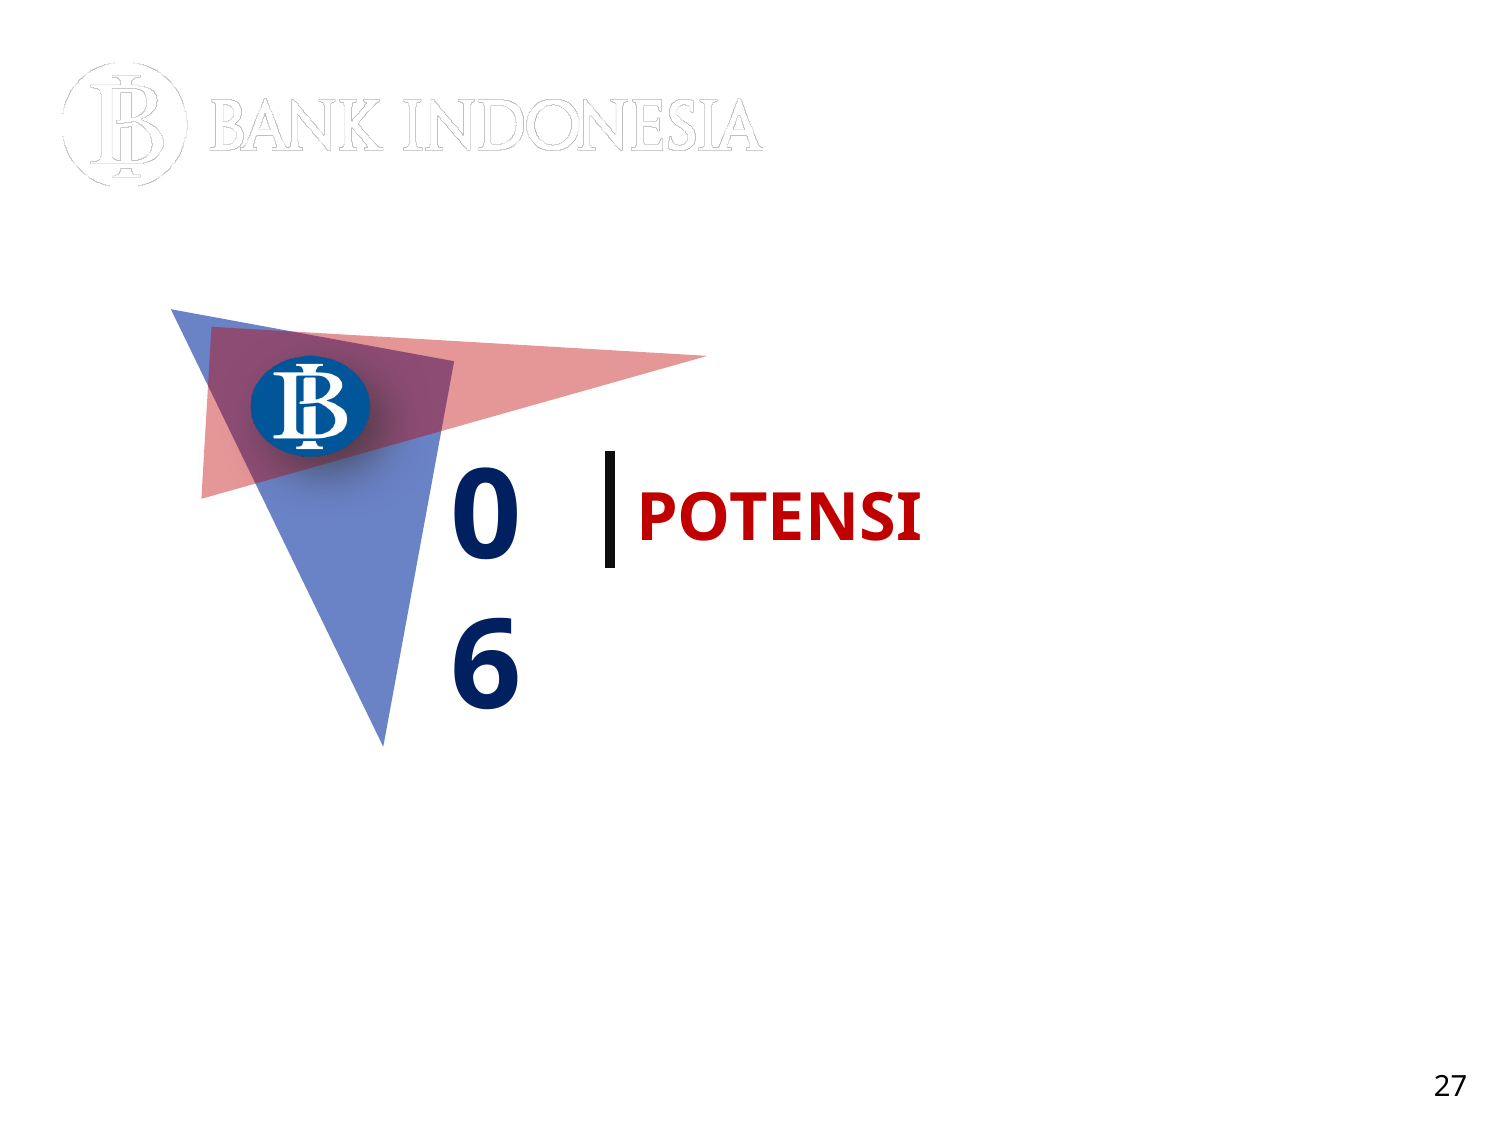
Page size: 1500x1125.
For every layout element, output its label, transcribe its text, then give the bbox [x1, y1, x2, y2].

picture [247, 352, 373, 459]
slide_number 27 [1124, 1058, 1476, 1111]
text_box [168, 307, 285, 385]
text_box POTENSI [621, 466, 1388, 562]
picture [62, 62, 763, 187]
text_box 06 [435, 426, 607, 742]
text_box [262, 436, 435, 749]
text_box [199, 324, 710, 501]
